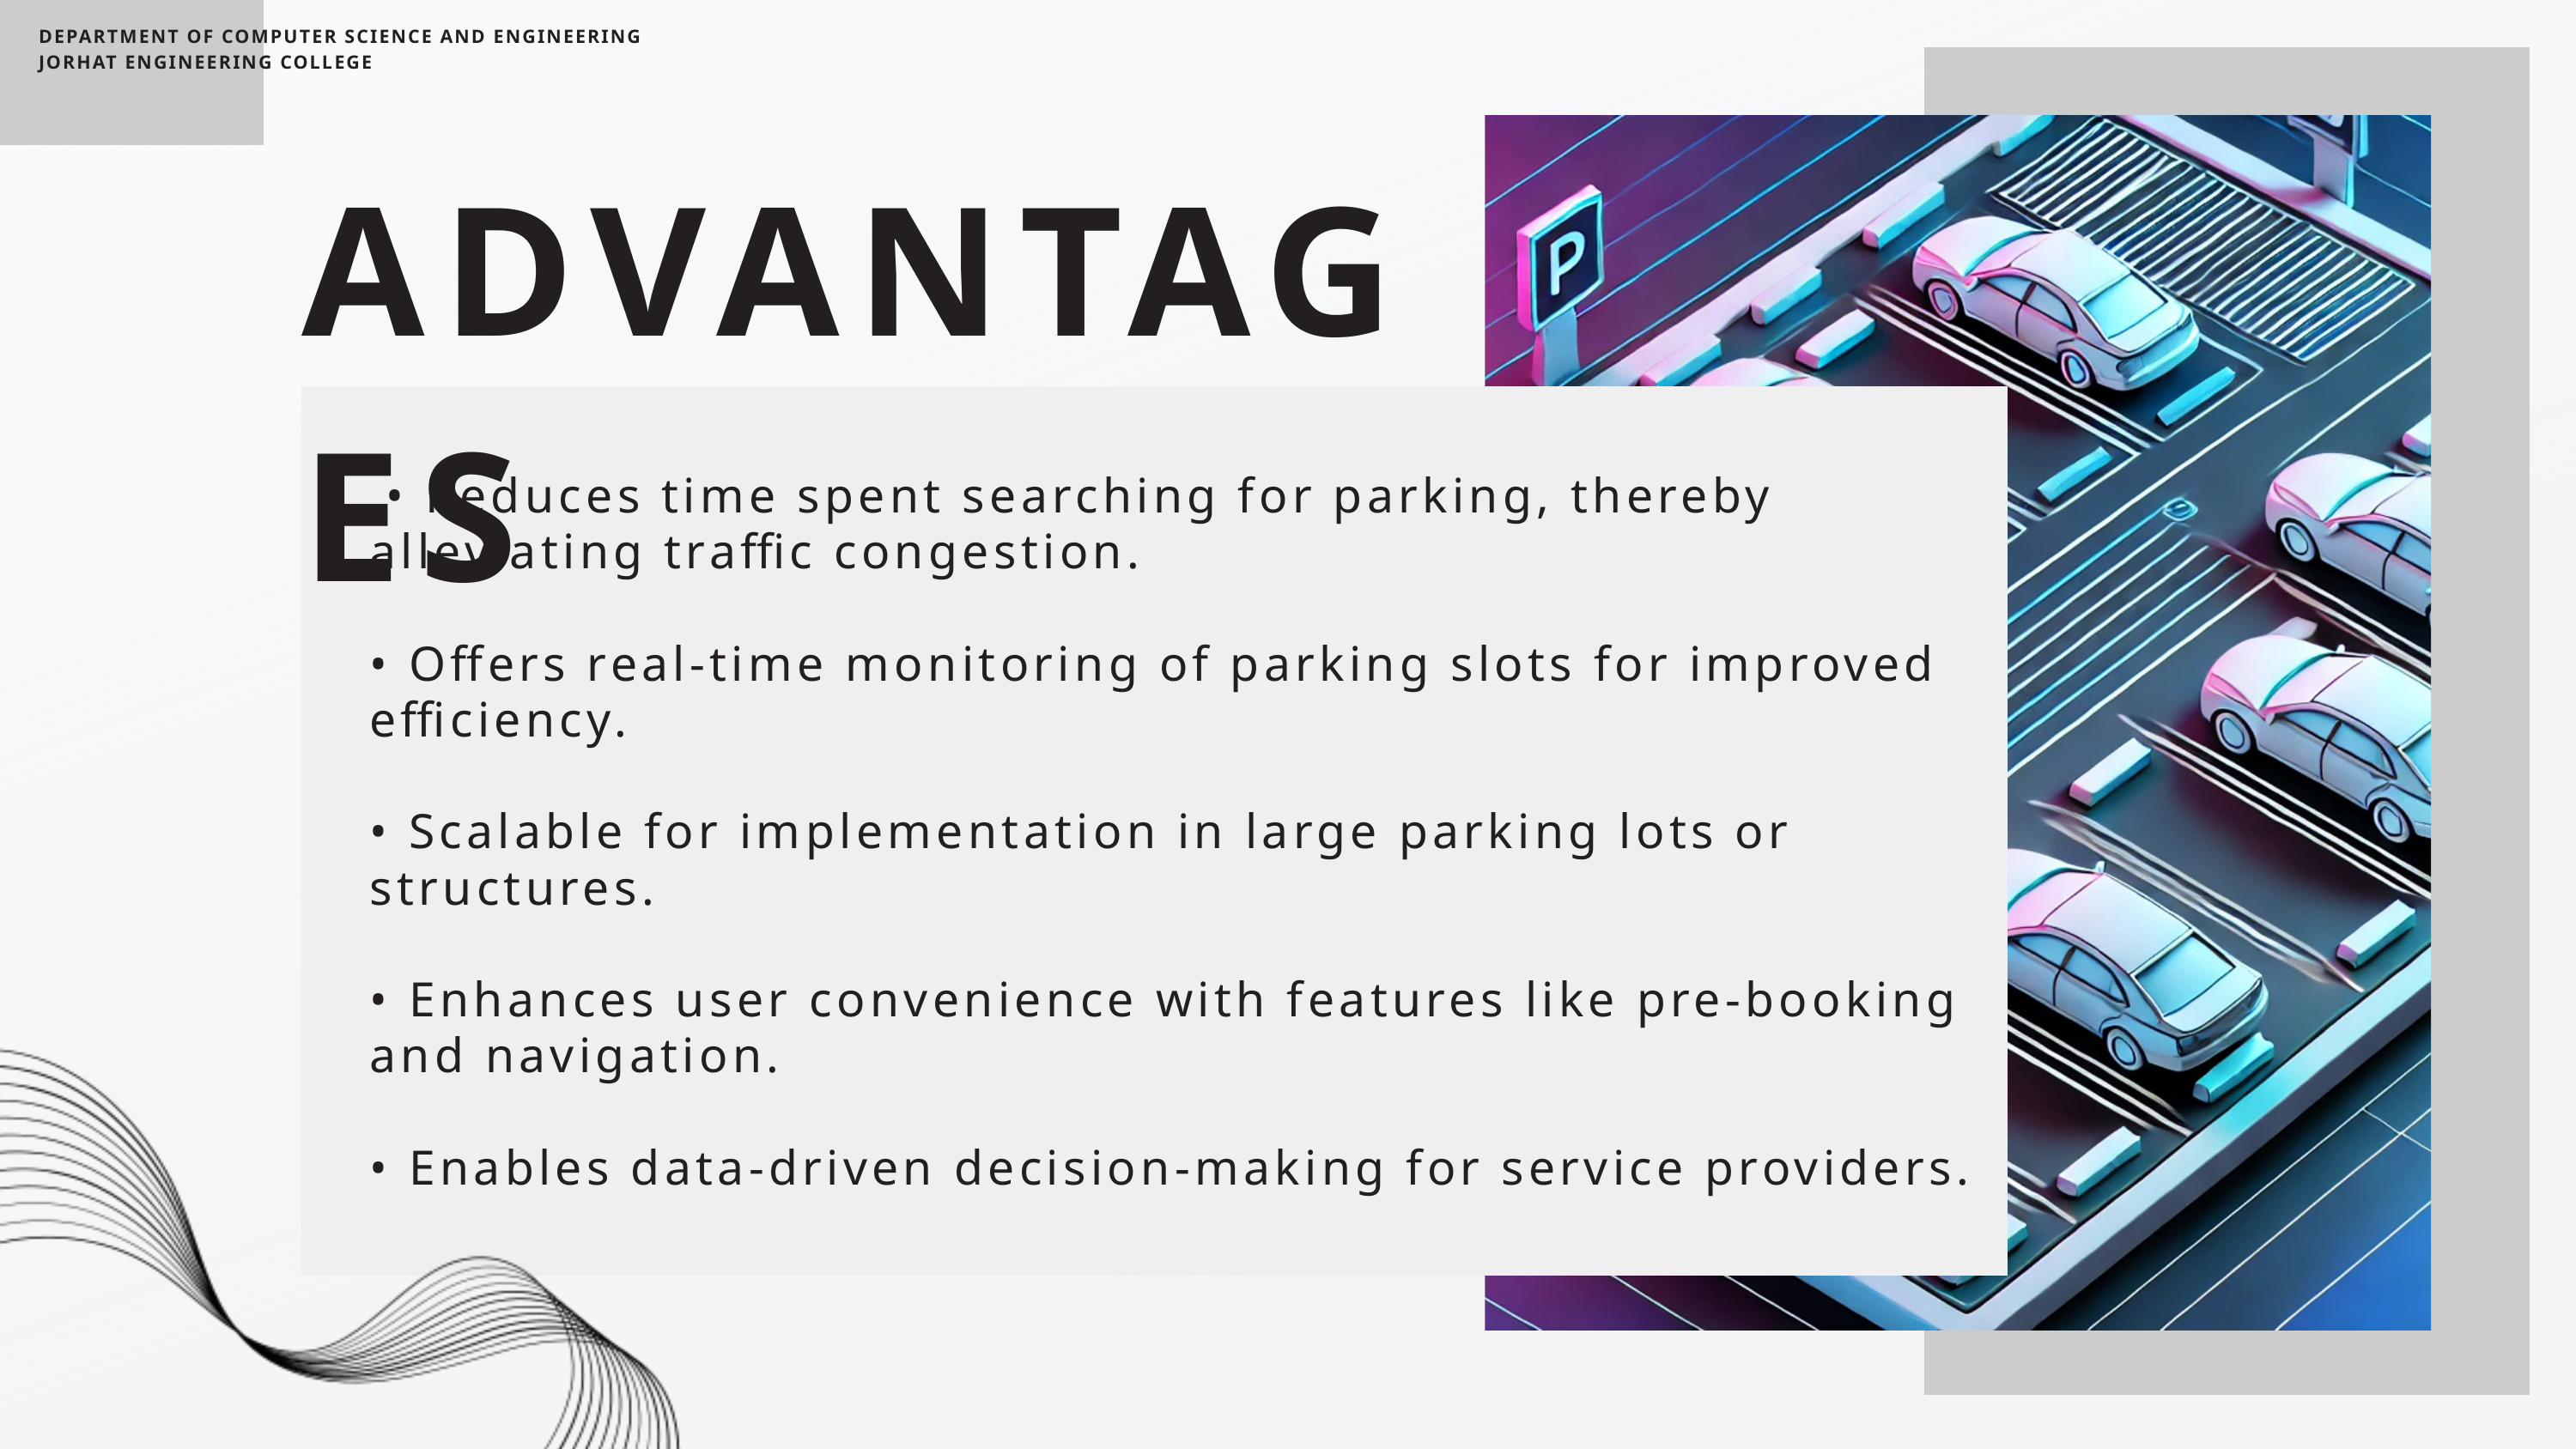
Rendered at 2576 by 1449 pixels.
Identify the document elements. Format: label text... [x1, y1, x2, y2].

text_box DEPARTMENT OF COMPUTER SCIENCE AND ENGINEERING JORHAT ENGINEERING COLLEGE [268, 21, 682, 73]
text_box ADVANTAGES [301, 124, 1458, 385]
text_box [301, 385, 2008, 1276]
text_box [0, 0, 264, 145]
text_box [1485, 1283, 1918, 1331]
text_box [1485, 115, 1918, 384]
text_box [1924, 47, 2530, 1396]
text_box [0, 1034, 682, 1449]
text_box [0, 0, 2576, 1449]
